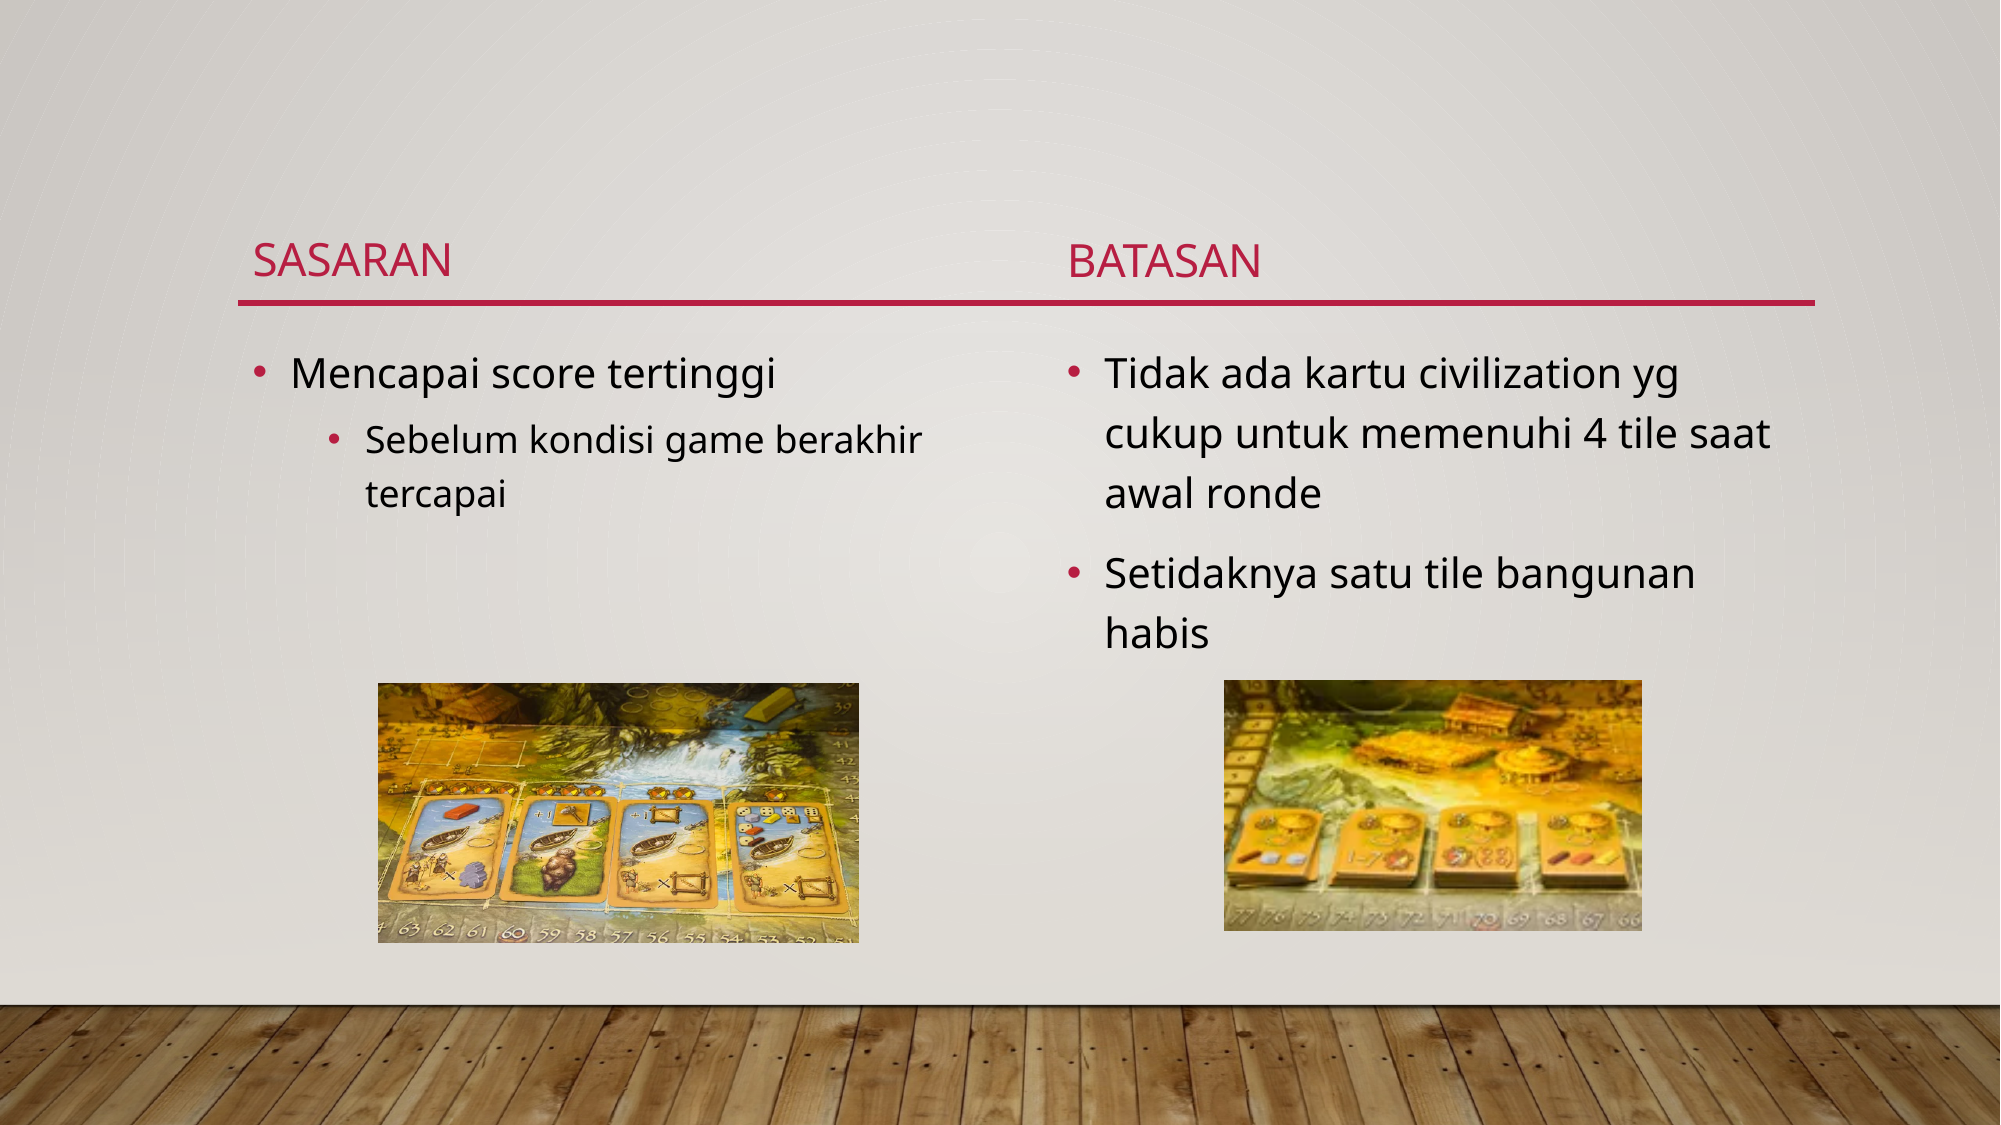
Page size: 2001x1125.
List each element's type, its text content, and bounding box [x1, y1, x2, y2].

picture [1224, 679, 1642, 931]
list Mencapai score tertinggi Sebelum kondisi game berakhir tercapai [237, 329, 1000, 897]
picture [377, 683, 859, 943]
list batasan [1051, 162, 1814, 295]
picture [0, 1005, 2000, 1125]
list Tidak ada kartu civilization yg cukup untuk memenuhi 4 tile saat awal ronde Setidaknya satu tile bangunan habis [1051, 328, 1814, 896]
list Sasaran [237, 162, 1000, 294]
